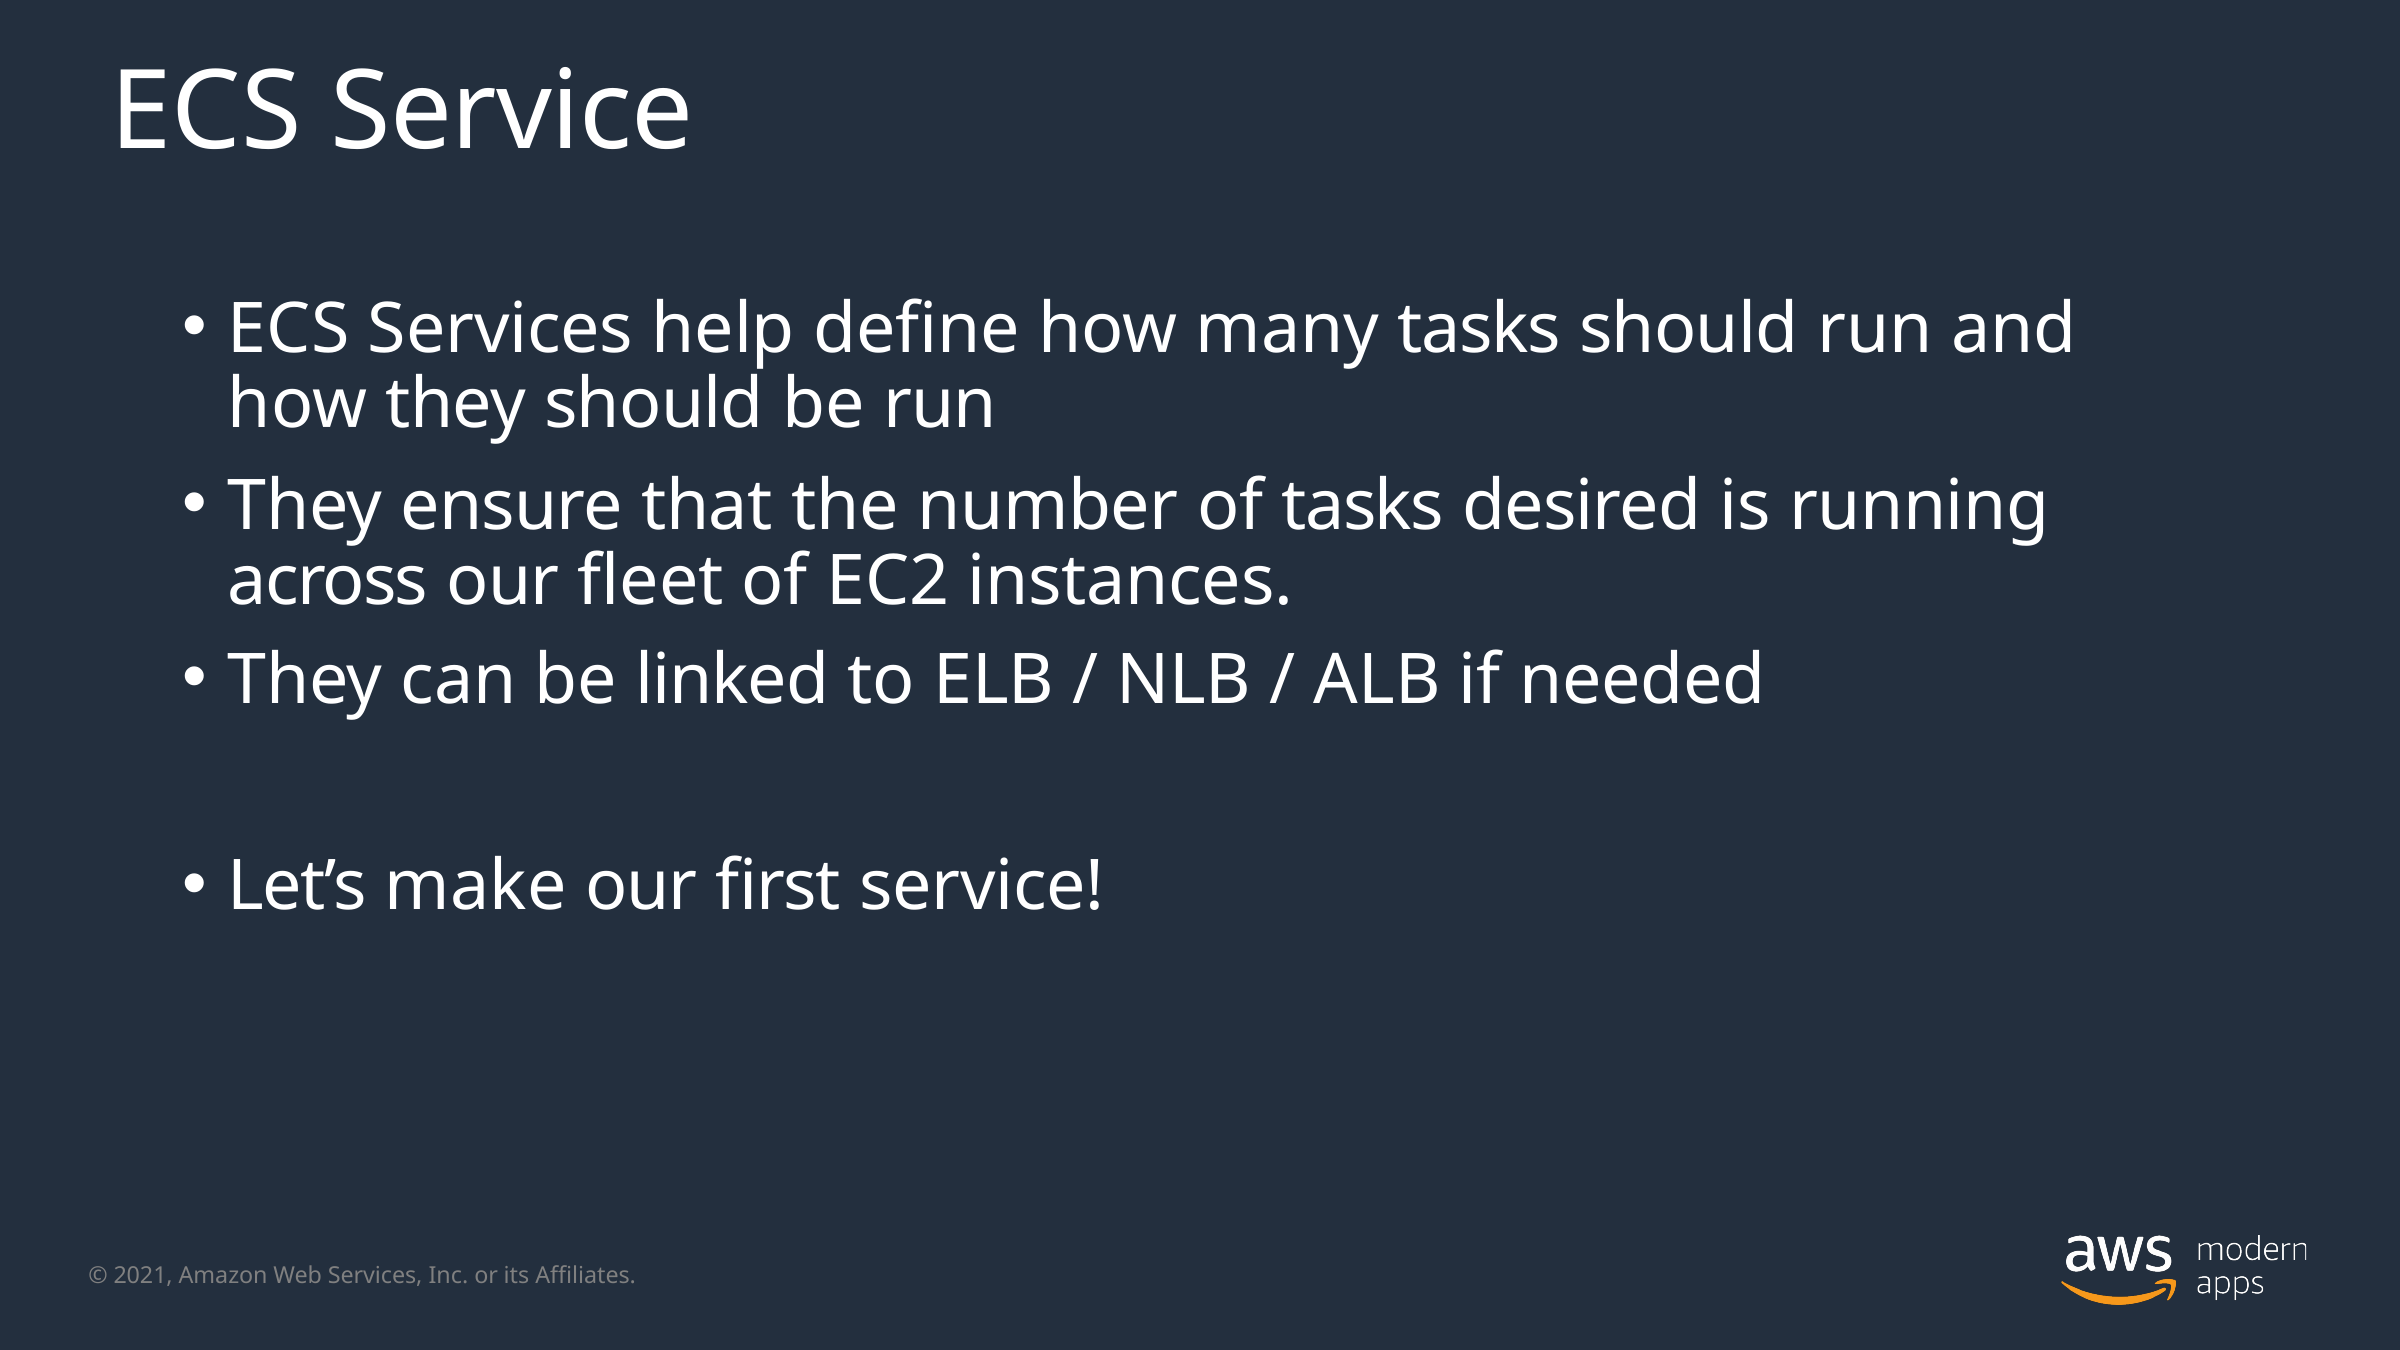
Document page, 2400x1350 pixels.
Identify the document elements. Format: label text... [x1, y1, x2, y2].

text_box ECS Services help define how many tasks should run and how they should be run They ensure that the number of tasks desired is running across our fleet of EC2 instances. They can be linked to ELB / NLB / ALB if needed Let’s make our first service! [180, 278, 2207, 924]
title ECS Service [108, 36, 2400, 265]
